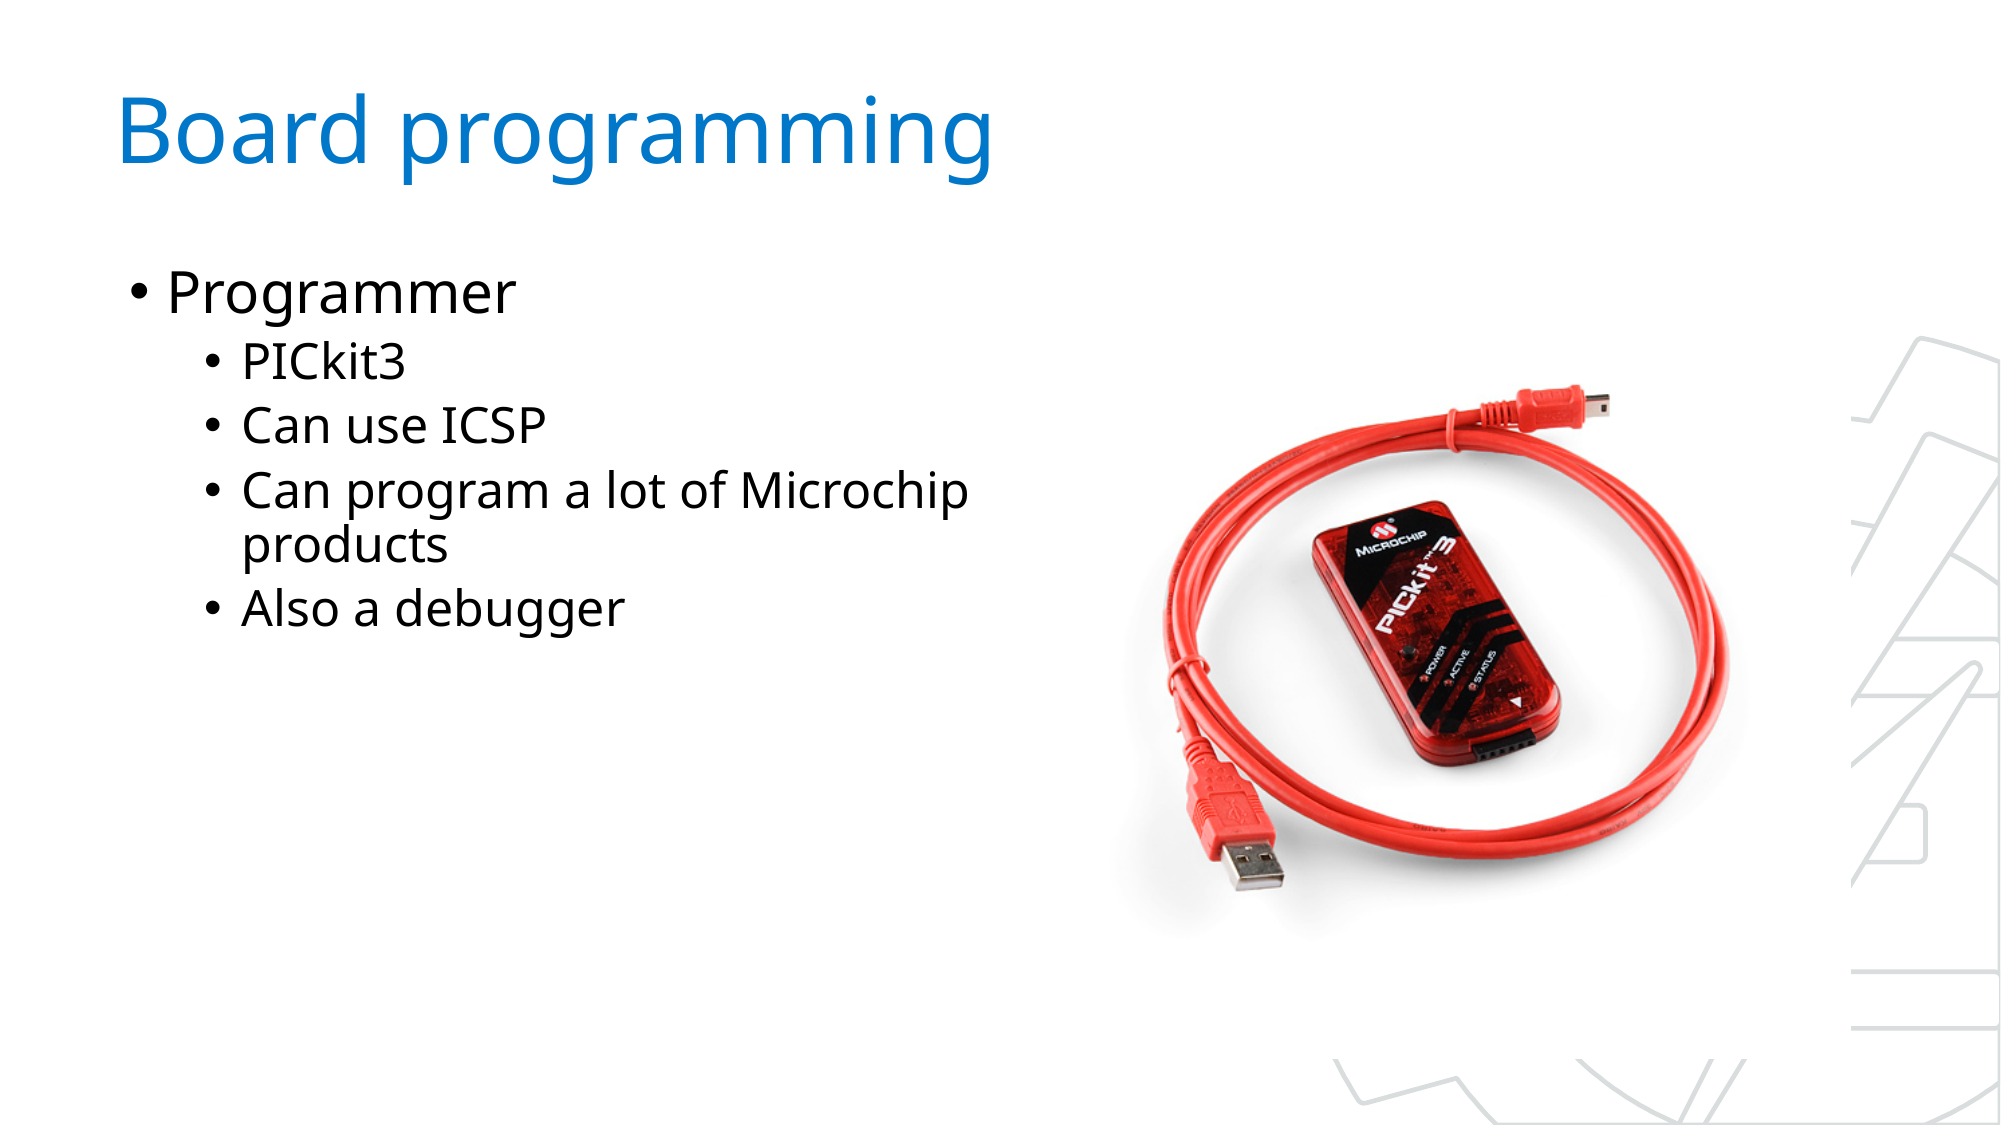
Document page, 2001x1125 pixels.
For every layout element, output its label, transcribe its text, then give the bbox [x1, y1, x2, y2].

list Programmer PICkit3 Can use ICSP Can program a lot of Microchip products Also a debugger [114, 255, 988, 1059]
title Board programming [114, 36, 1886, 232]
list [1047, 255, 1851, 1059]
